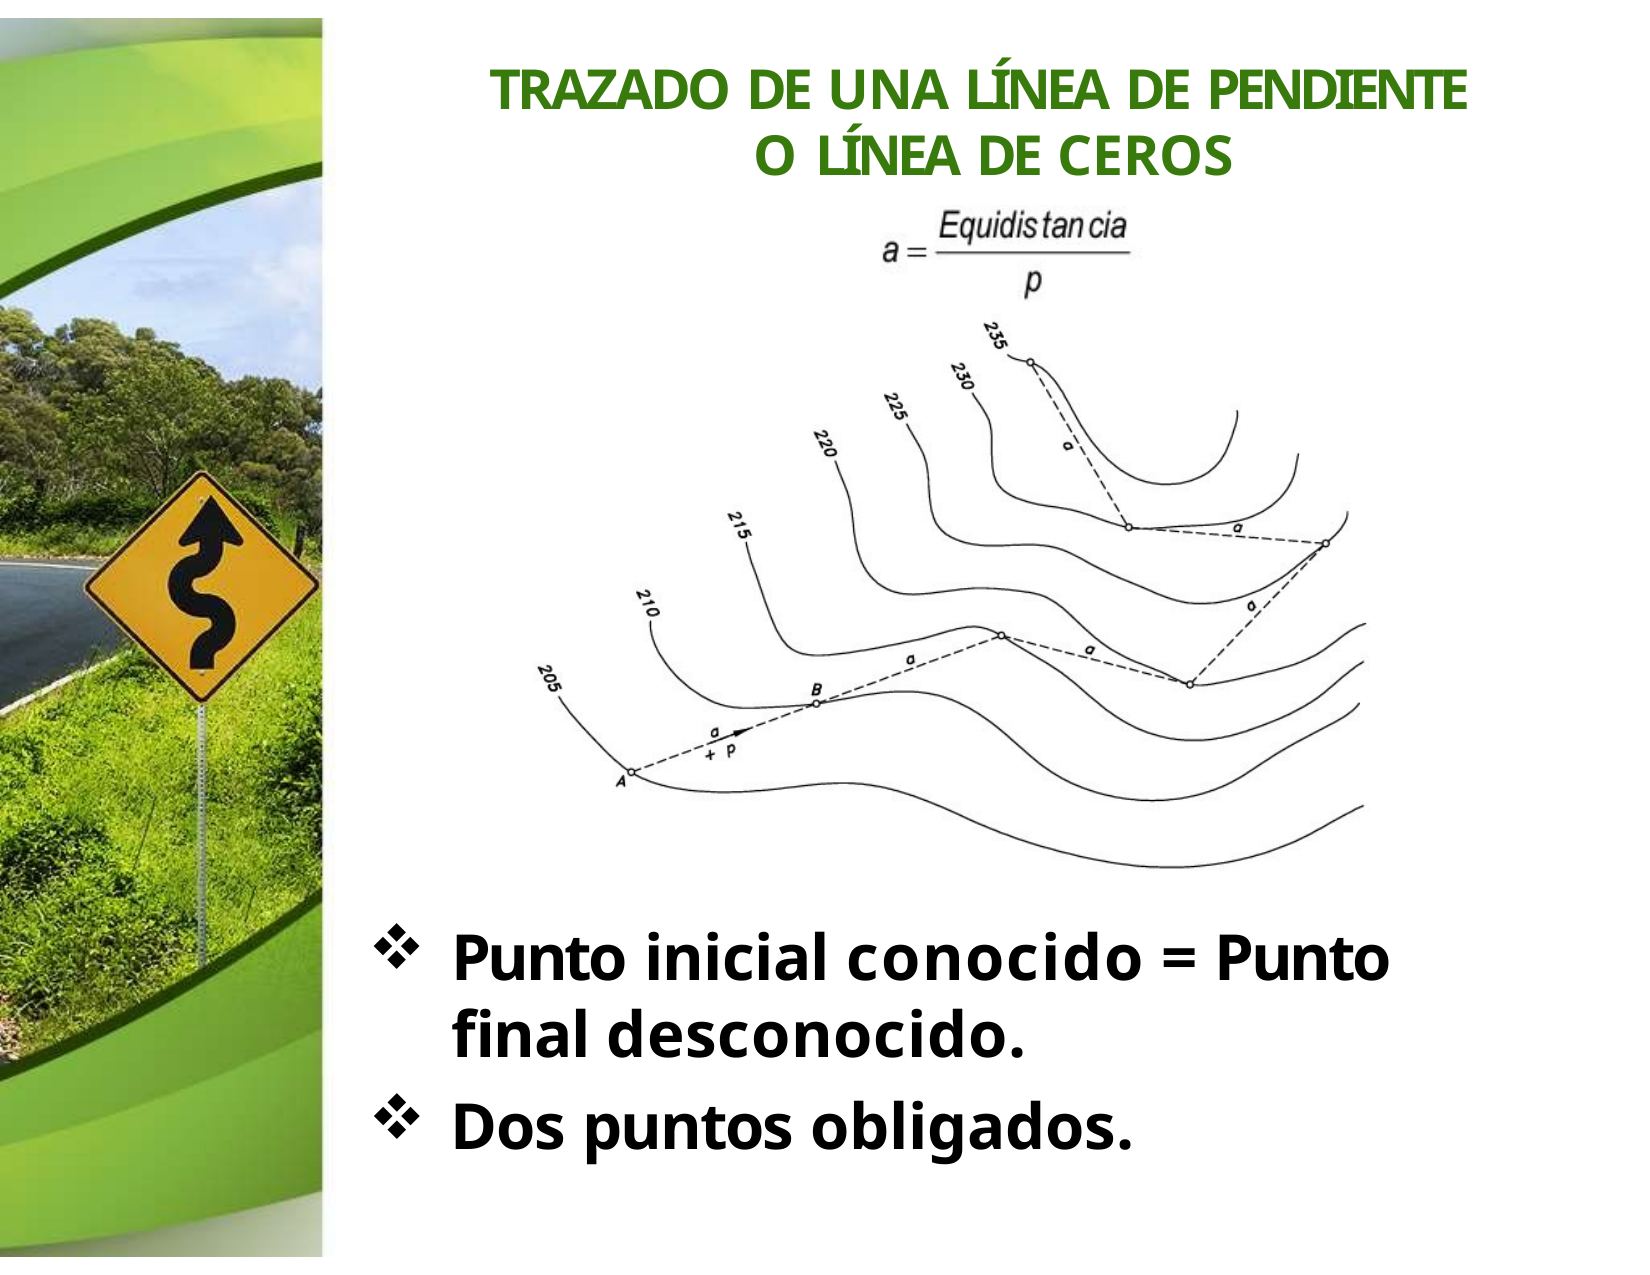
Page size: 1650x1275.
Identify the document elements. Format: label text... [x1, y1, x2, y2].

picture [532, 313, 1370, 872]
picture [879, 205, 1142, 302]
title TRAZADO DE UNA LÍNEA DE PENDIENTE O LÍNEA DE CEROS [487, 50, 1493, 268]
picture [0, 18, 337, 1257]
text_box Punto inicial conocido = Punto final desconocido. Dos puntos obligados. [366, 913, 1542, 1163]
